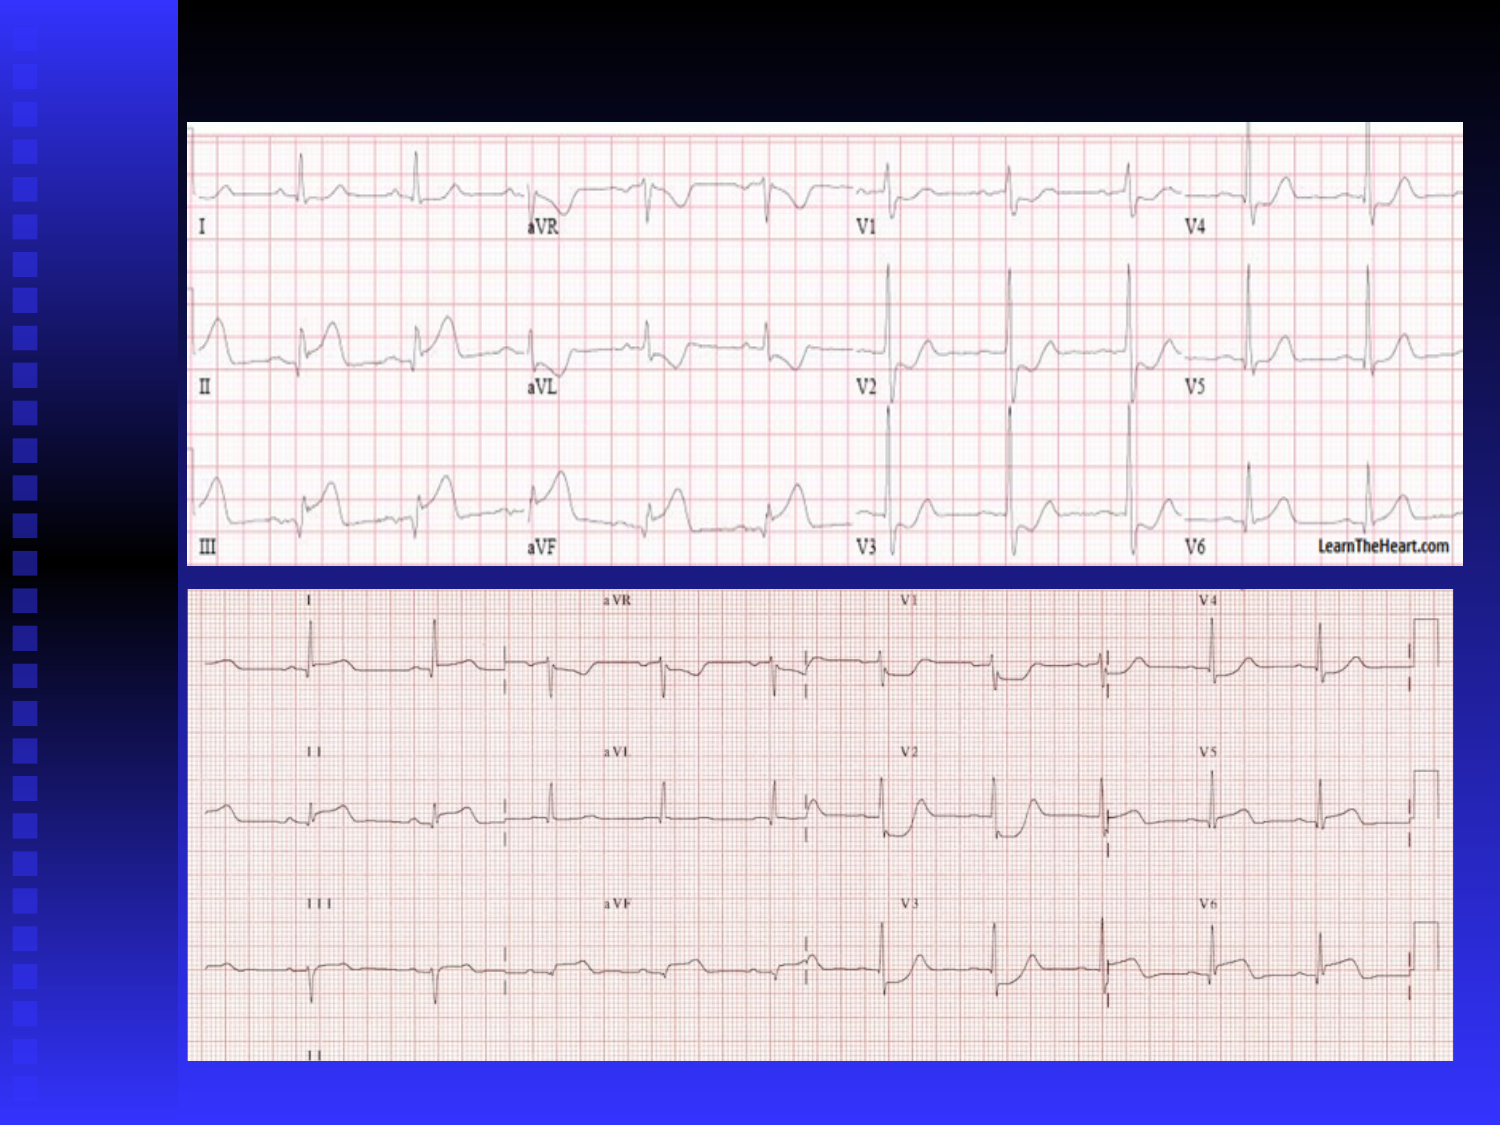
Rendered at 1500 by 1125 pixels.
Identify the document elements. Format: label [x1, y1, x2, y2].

picture [187, 122, 1463, 566]
picture [187, 588, 1454, 1061]
